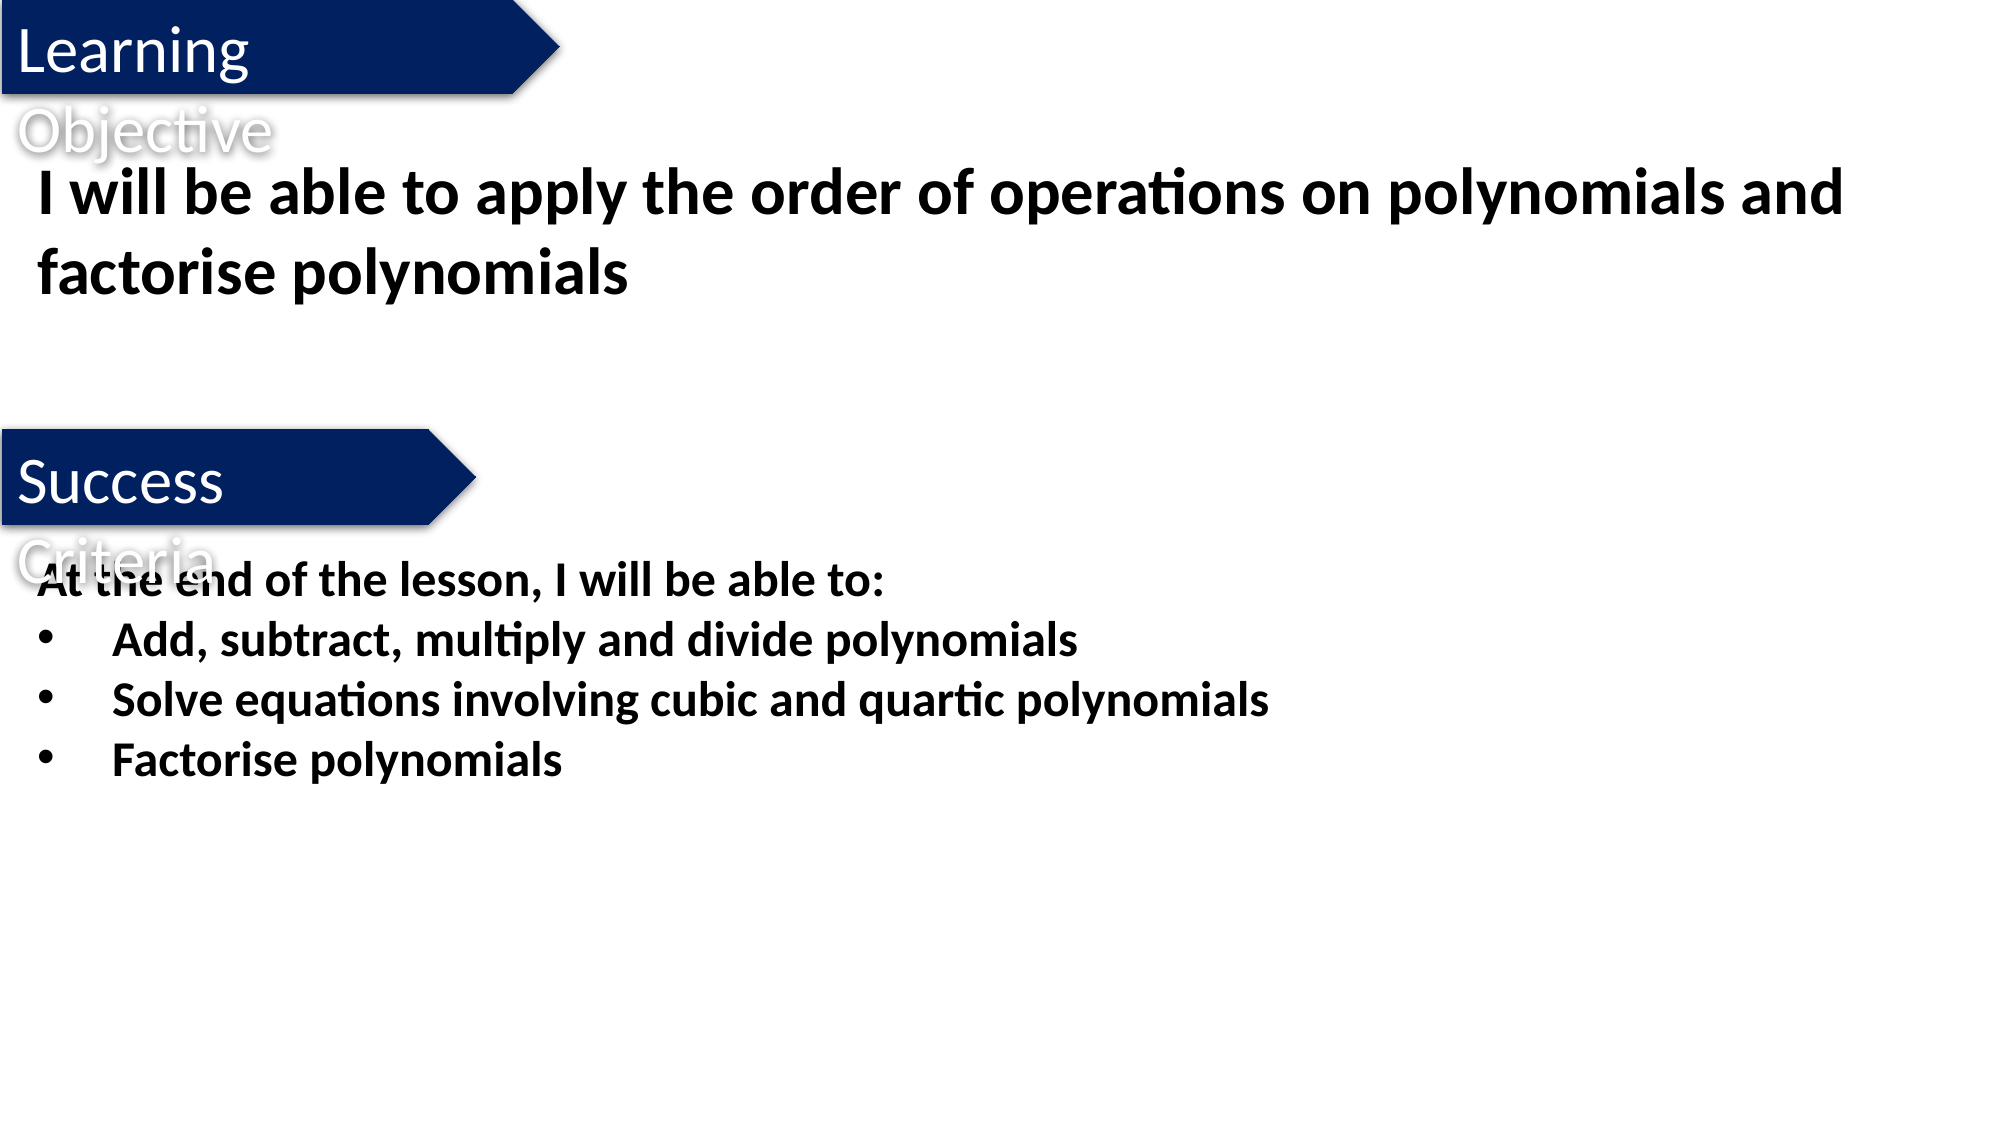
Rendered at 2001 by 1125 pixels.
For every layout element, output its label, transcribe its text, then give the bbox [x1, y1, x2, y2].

text_box I will be able to apply the order of operations on polynomials and factorise polynomials [22, 140, 1865, 315]
text_box At the end of the lesson, I will be able to: Add, subtract, multiply and divide polynomials Solve equations involving cubic and quartic polynomials Factorise polynomials [22, 538, 1823, 794]
text_box Success Criteria [2, 429, 476, 525]
text_box Learning Objective [2, 0, 560, 94]
